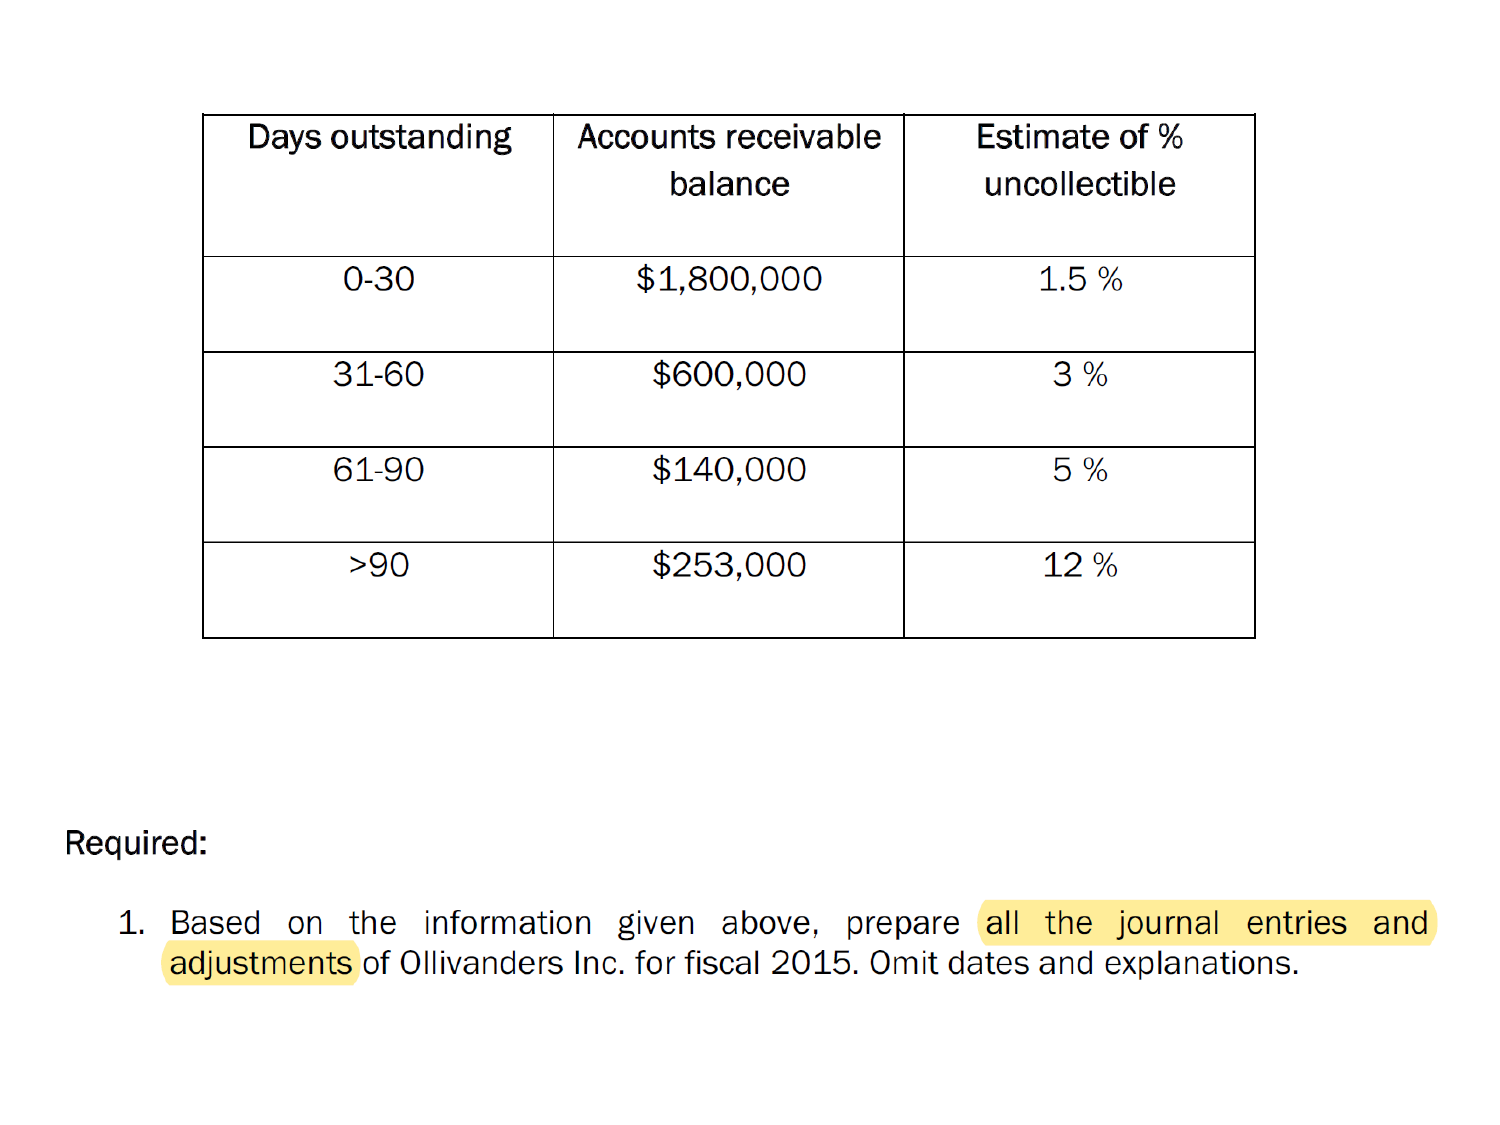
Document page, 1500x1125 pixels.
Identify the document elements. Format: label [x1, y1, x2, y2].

picture [0, 804, 1500, 1006]
picture [135, 61, 1334, 695]
